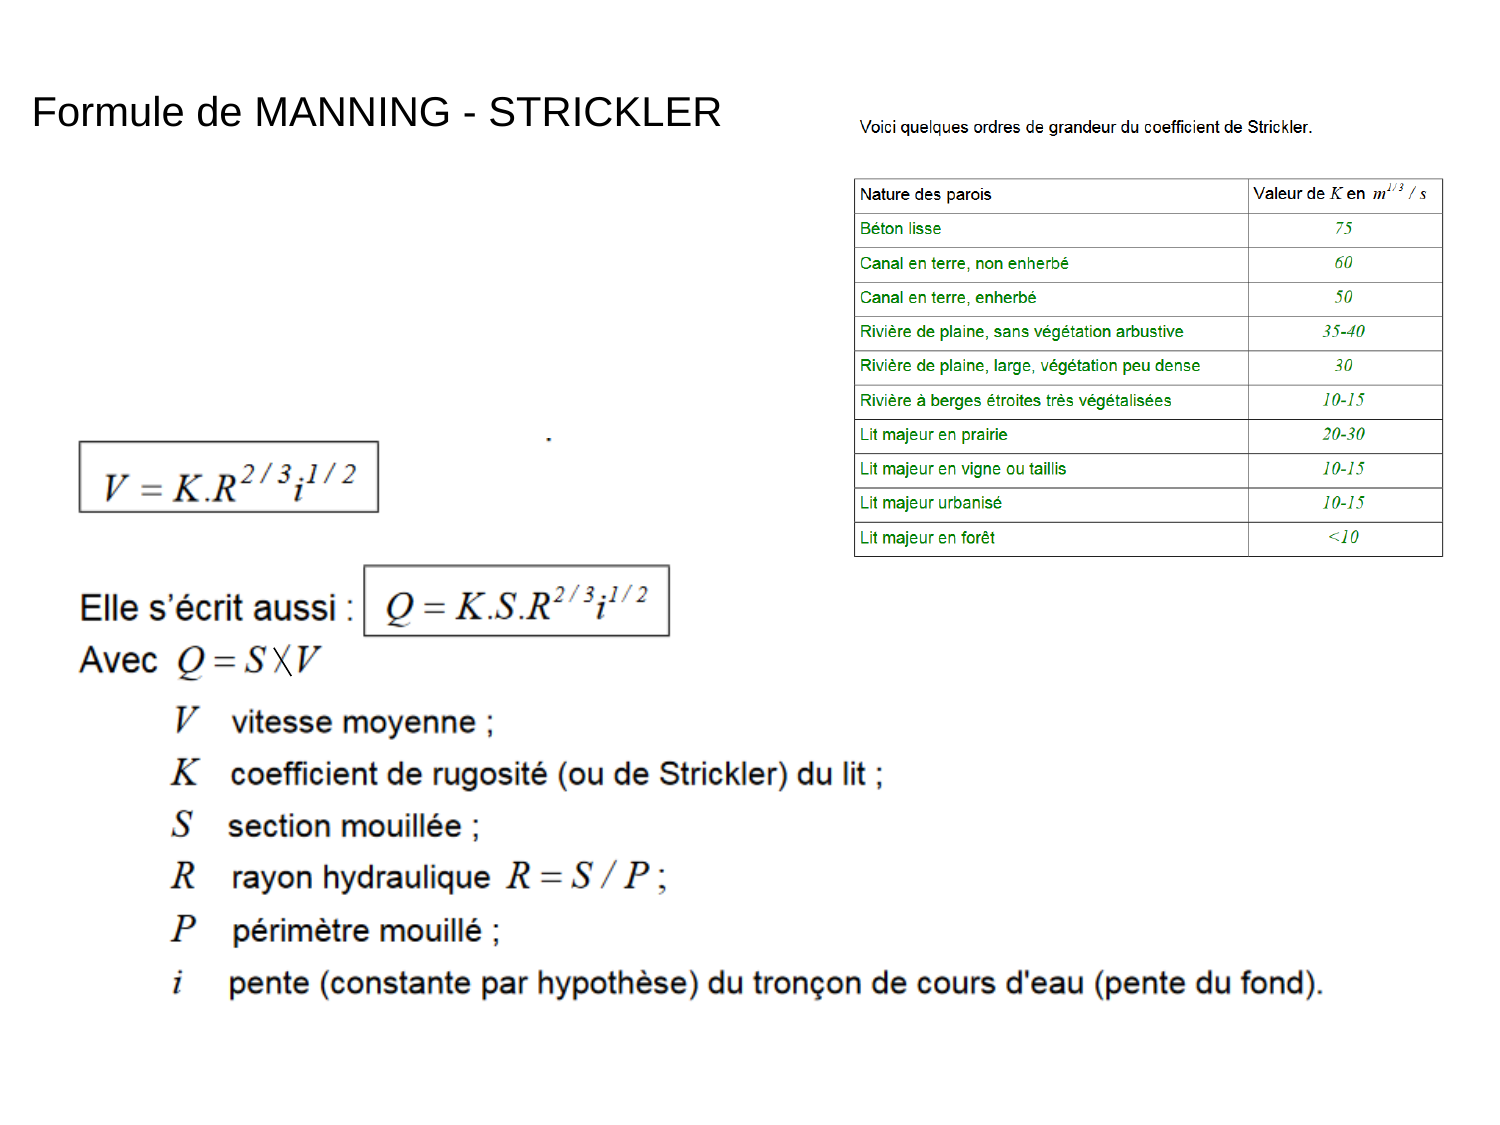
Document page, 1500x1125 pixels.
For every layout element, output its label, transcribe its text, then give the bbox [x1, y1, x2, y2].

text_box Formule de MANNING - STRICKLER [16, 76, 750, 142]
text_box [273, 647, 292, 677]
picture [68, 110, 1484, 1032]
